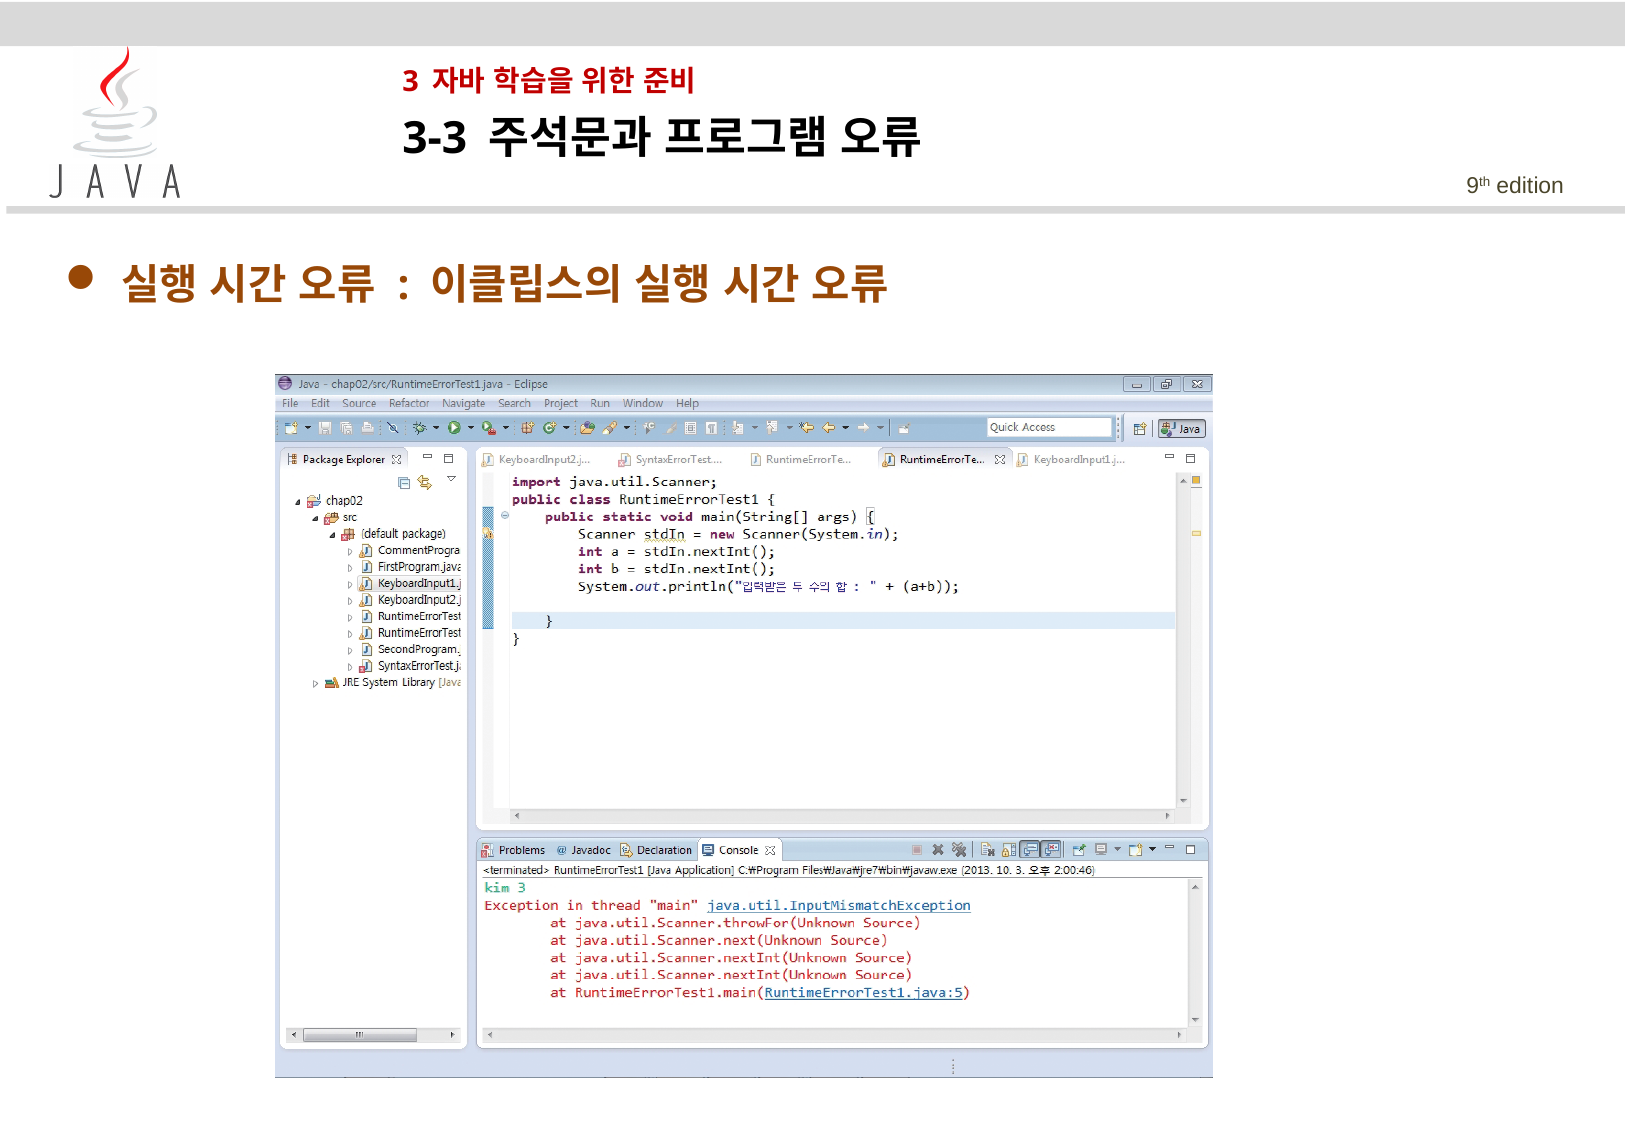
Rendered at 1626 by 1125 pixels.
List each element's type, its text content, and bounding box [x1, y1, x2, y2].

picture [73, 46, 157, 158]
list 3-3 주석문과 프로그램 오류 [387, 101, 1545, 171]
list 실행 시간 오류 : 이클립스의 실행 시간 오류 [48, 236, 1602, 1055]
picture [49, 164, 180, 198]
title 3 자바 학습을 위한 준비 [387, 54, 1393, 105]
picture [274, 374, 1213, 1079]
